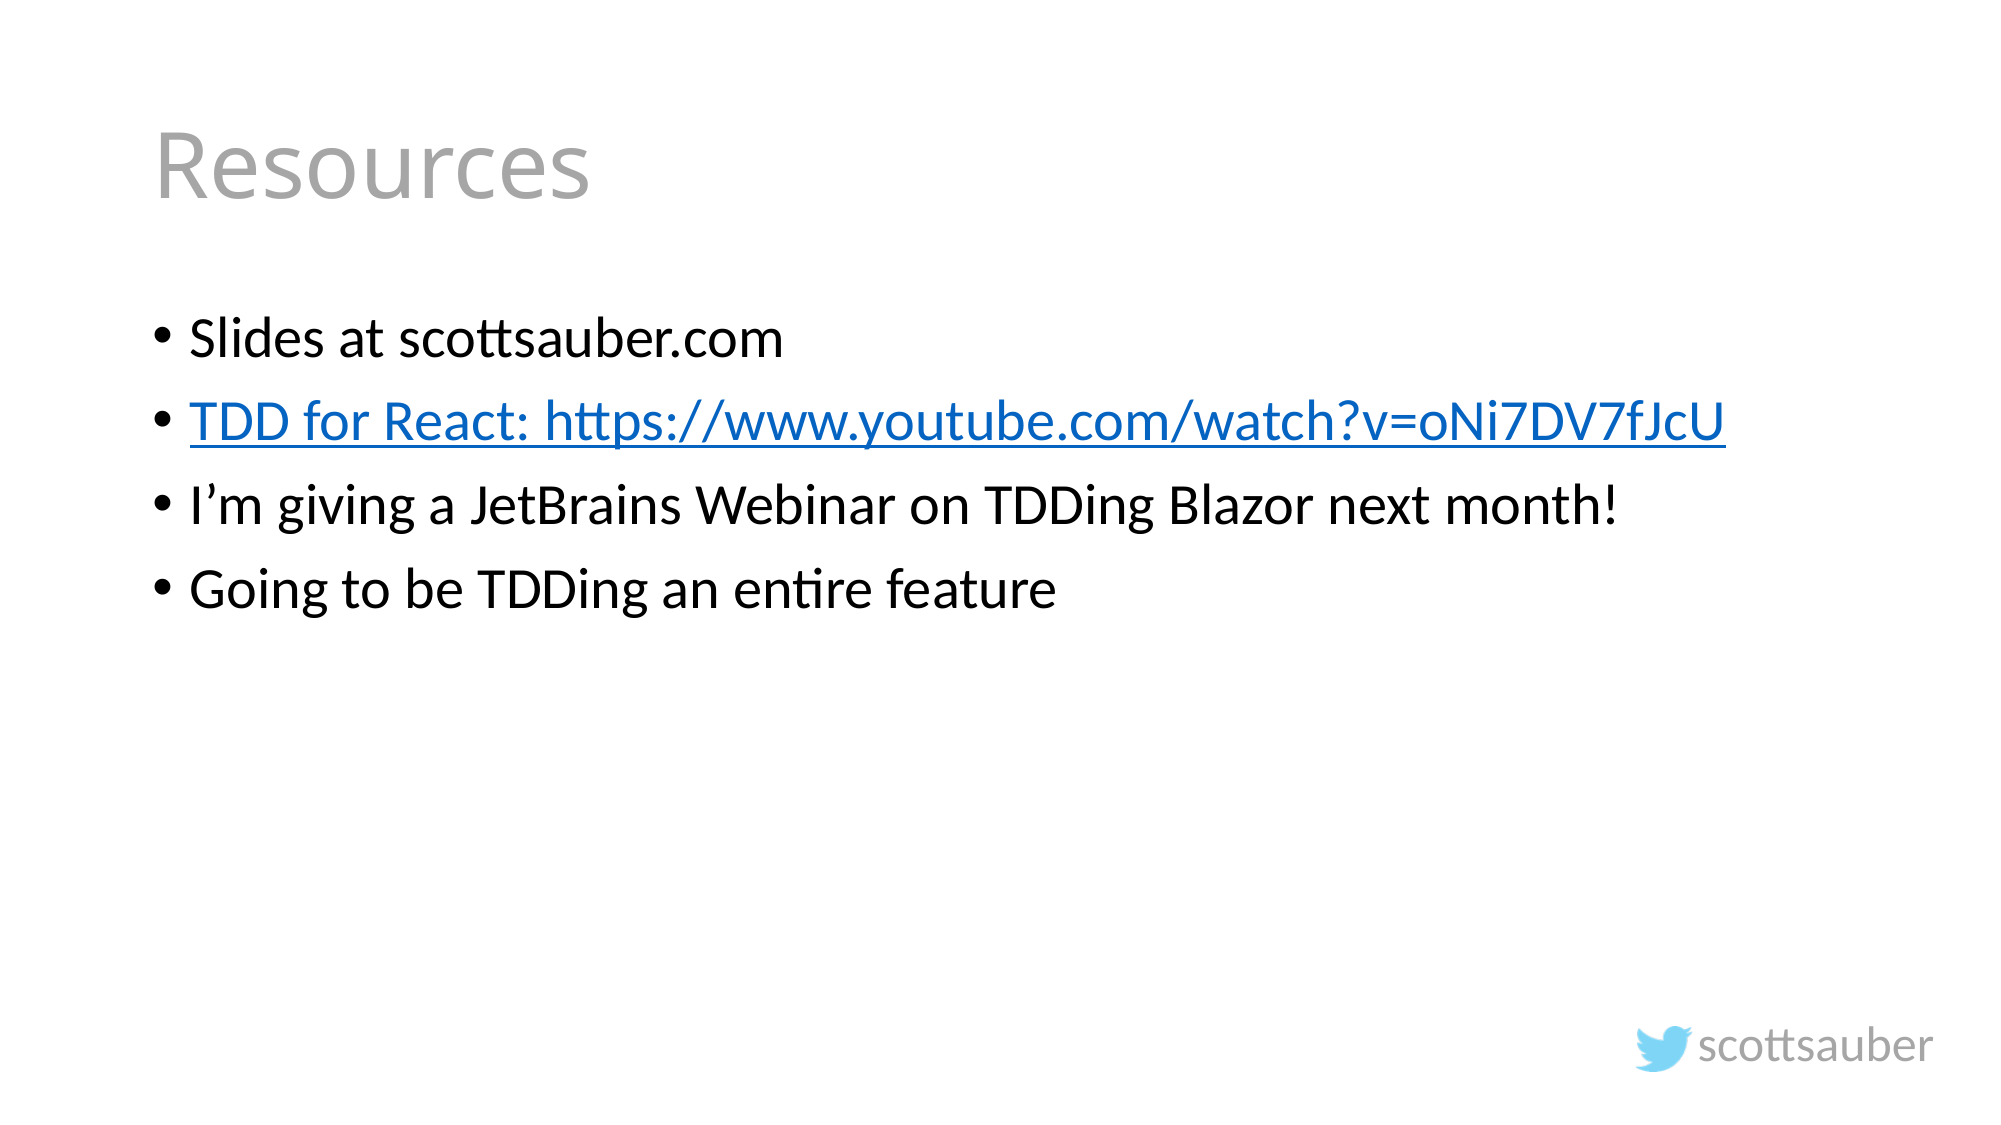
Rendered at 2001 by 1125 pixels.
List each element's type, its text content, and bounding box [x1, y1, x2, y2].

title Resources [137, 59, 1863, 278]
list Slides at scottsauber.com TDD for React: https://www.youtube.com/watch?v=oNi7DV7fJcU I’m giving a JetBrains Webinar on TDDing Blazor next month! Going to be TDDing an entire feature [137, 299, 1863, 1079]
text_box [1635, 1010, 1986, 1089]
